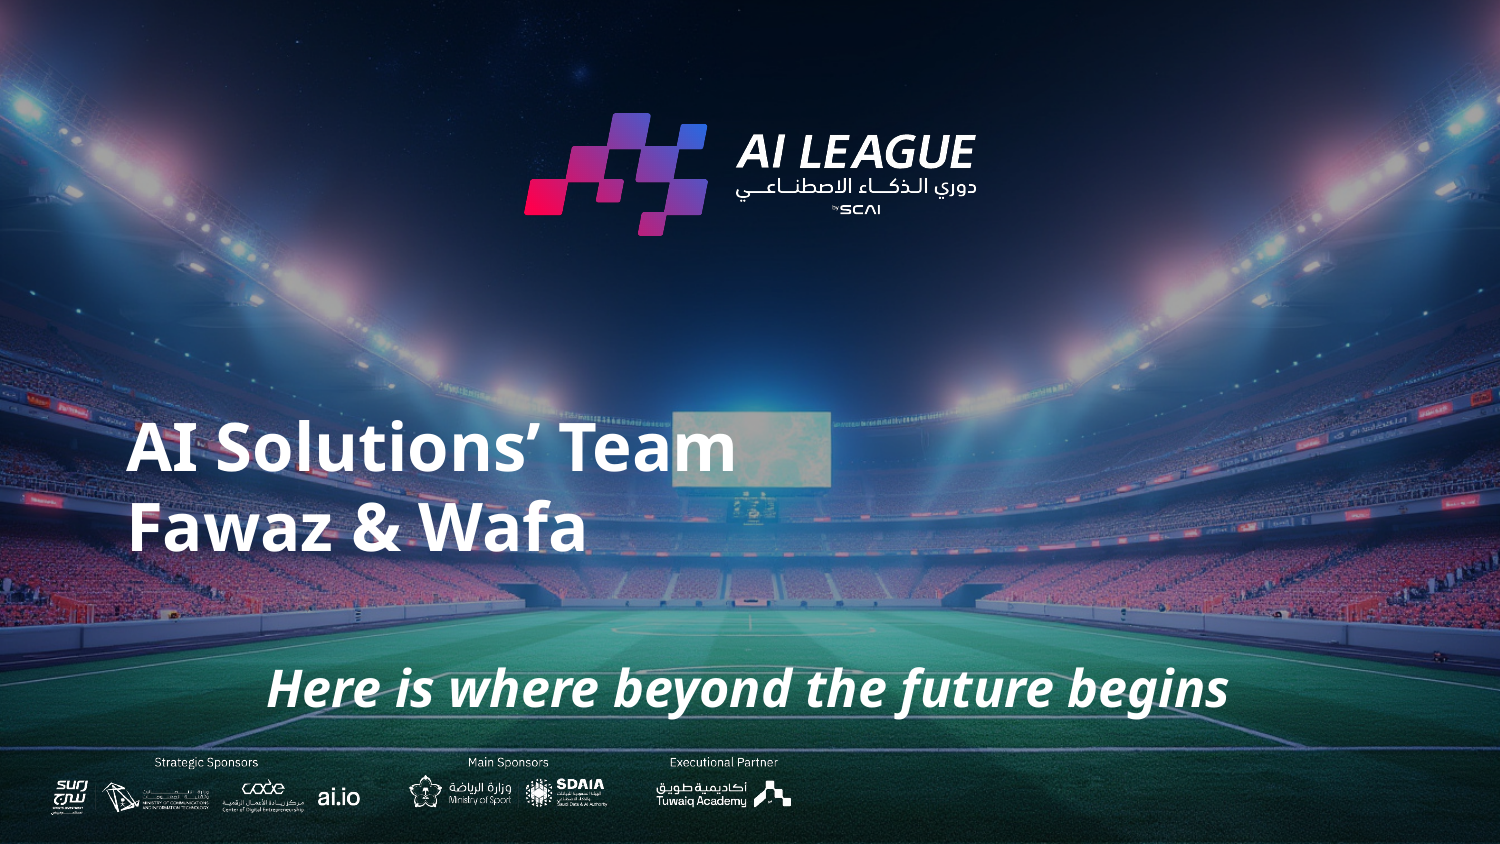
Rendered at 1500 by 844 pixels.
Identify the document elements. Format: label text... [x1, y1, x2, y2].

text_box [0, 0, 1500, 843]
title AI Solutions’ Team Fawaz & Wafa [111, 389, 1328, 478]
picture [51, 757, 791, 815]
picture [524, 113, 976, 237]
text_box Here is where beyond the future begins [251, 666, 1270, 733]
